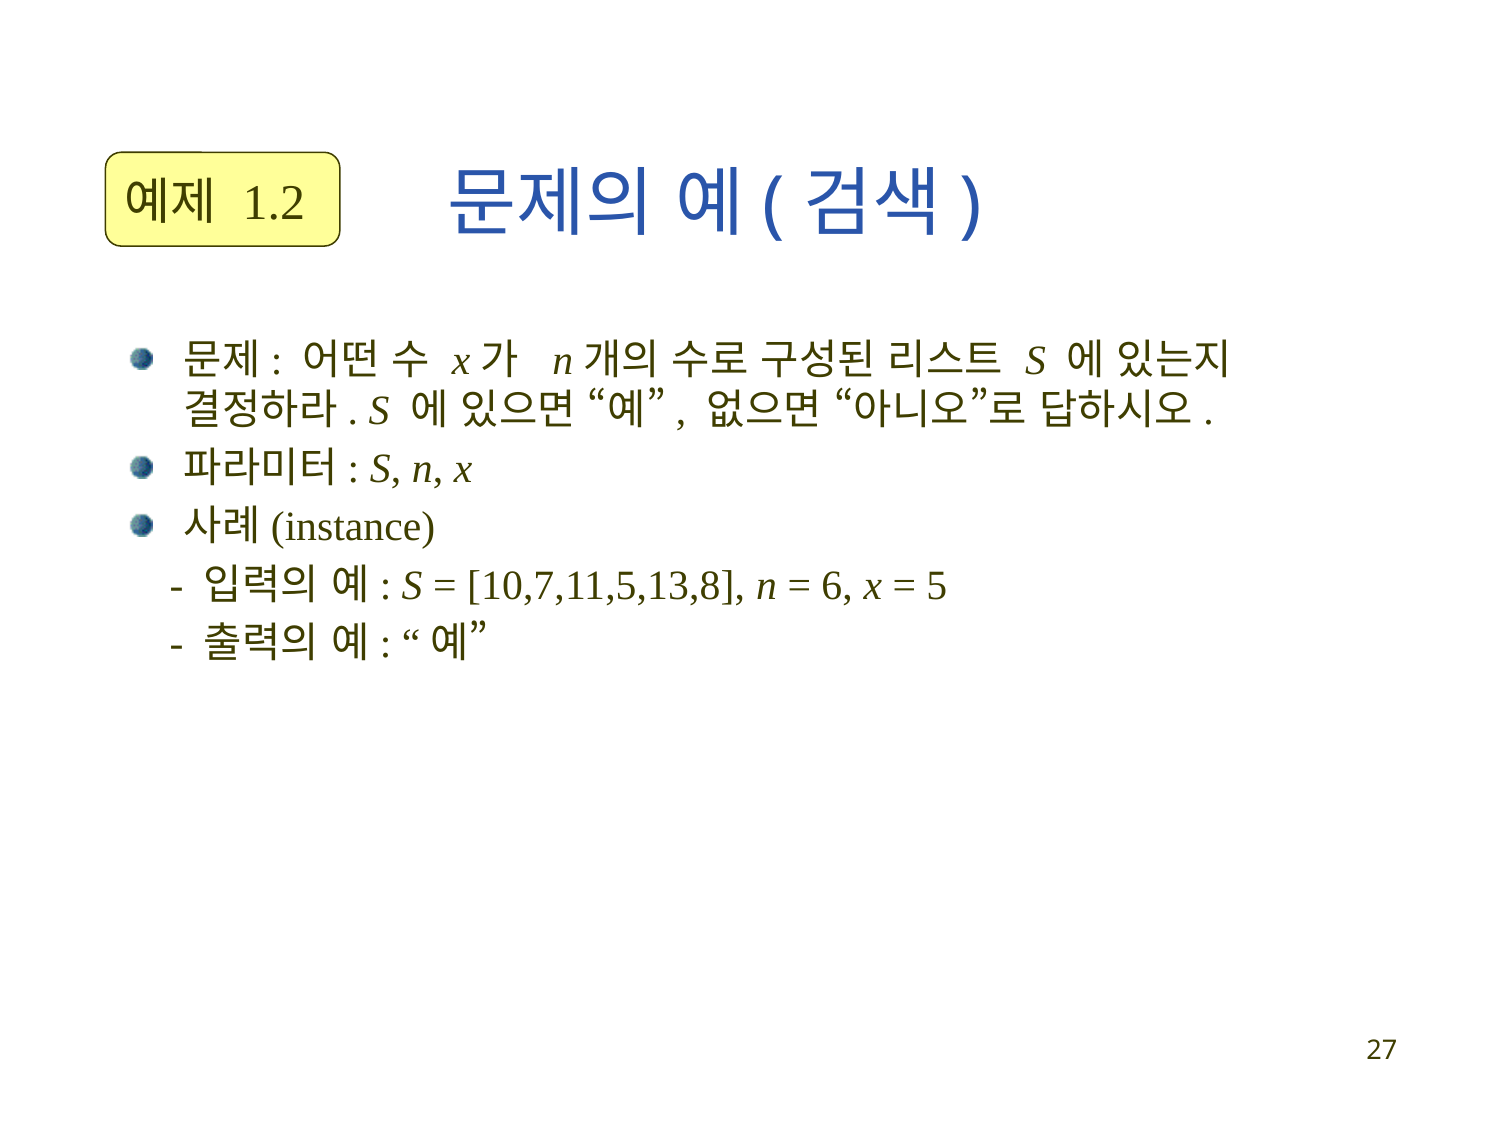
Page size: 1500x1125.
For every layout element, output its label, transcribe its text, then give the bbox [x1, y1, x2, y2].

picture [127, 345, 153, 370]
slide_number 27 [1099, 1024, 1413, 1101]
text_box 예제 1.2 [105, 152, 340, 247]
list 문제: 어떤 수 x가 n개의 수로 구성된 리스트 S 에 있는지 결정하라. S 에 있으면 “예”, 없으면 “아니오”로 답하시오. 파라미터: S, n, x 사례(instance) - 입력의 예: S = [10,7,11,5,13,8], n = 6, x = 5 - 출력의 예: “예” [112, 324, 1388, 1001]
picture [127, 453, 153, 479]
title 문제의 예(검색) [152, 105, 1278, 294]
picture [127, 511, 153, 537]
